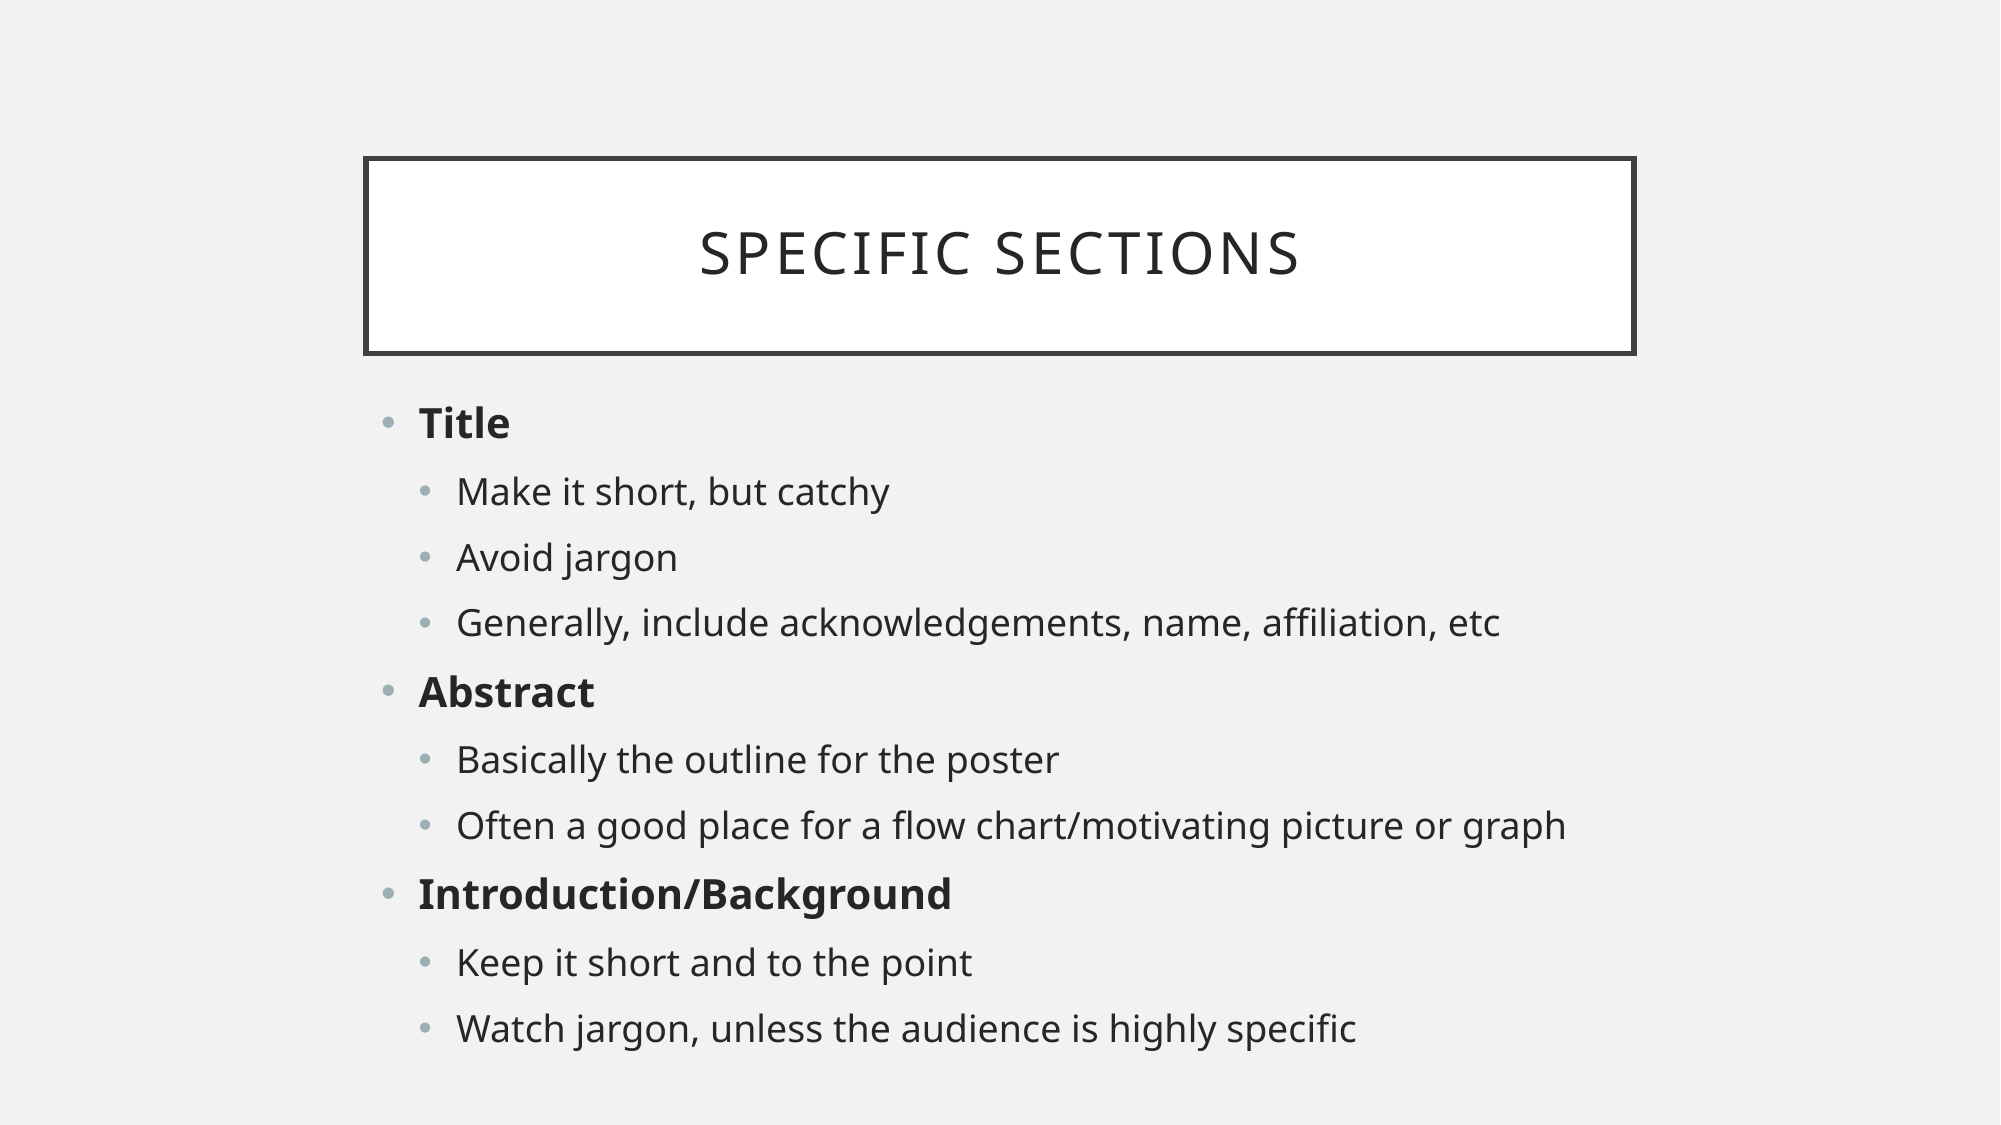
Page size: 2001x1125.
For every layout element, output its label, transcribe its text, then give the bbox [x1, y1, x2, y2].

list Title Make it short, but catchy Avoid jargon Generally, include acknowledgements, name, affiliation, etc Abstract Basically the outline for the poster Often a good place for a flow chart/motivating picture or graph Introduction/Background Keep it short and to the point Watch jargon, unless the audience is highly specific [366, 389, 1634, 1082]
title Specific Sections [363, 156, 1637, 356]
